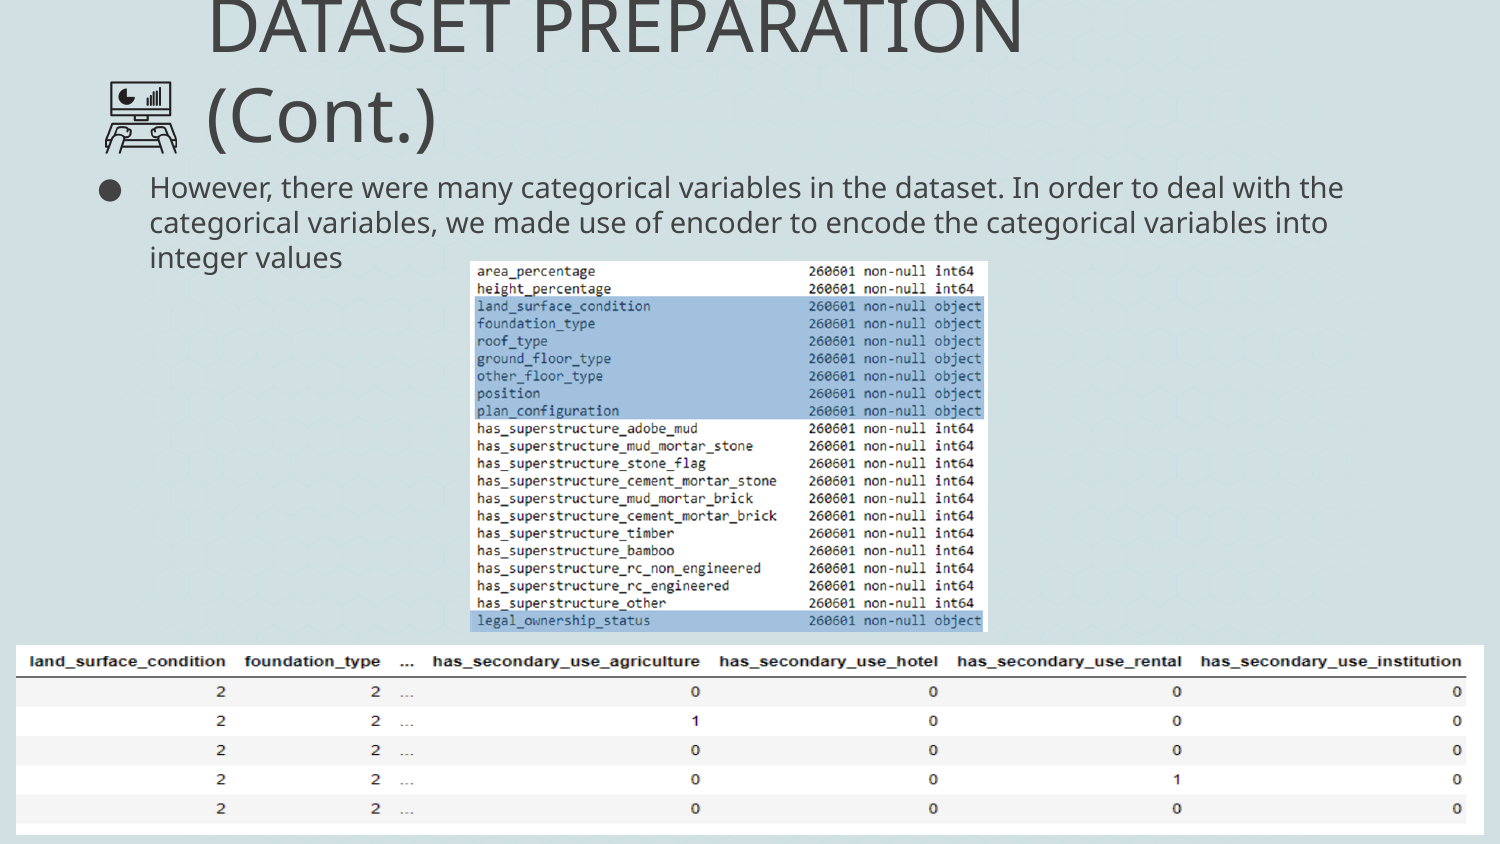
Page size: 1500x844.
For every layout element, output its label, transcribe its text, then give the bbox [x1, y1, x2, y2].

title DATASET PREPARATION (Cont.) [191, 62, 1233, 173]
text_box However, there were many categorical variables in the dataset. In order to deal with the categorical variables, we made use of encoder to encode the categorical variables into integer values [59, 154, 1399, 643]
picture [15, 645, 1484, 844]
picture [469, 261, 988, 632]
picture [102, 0, 1398, 154]
